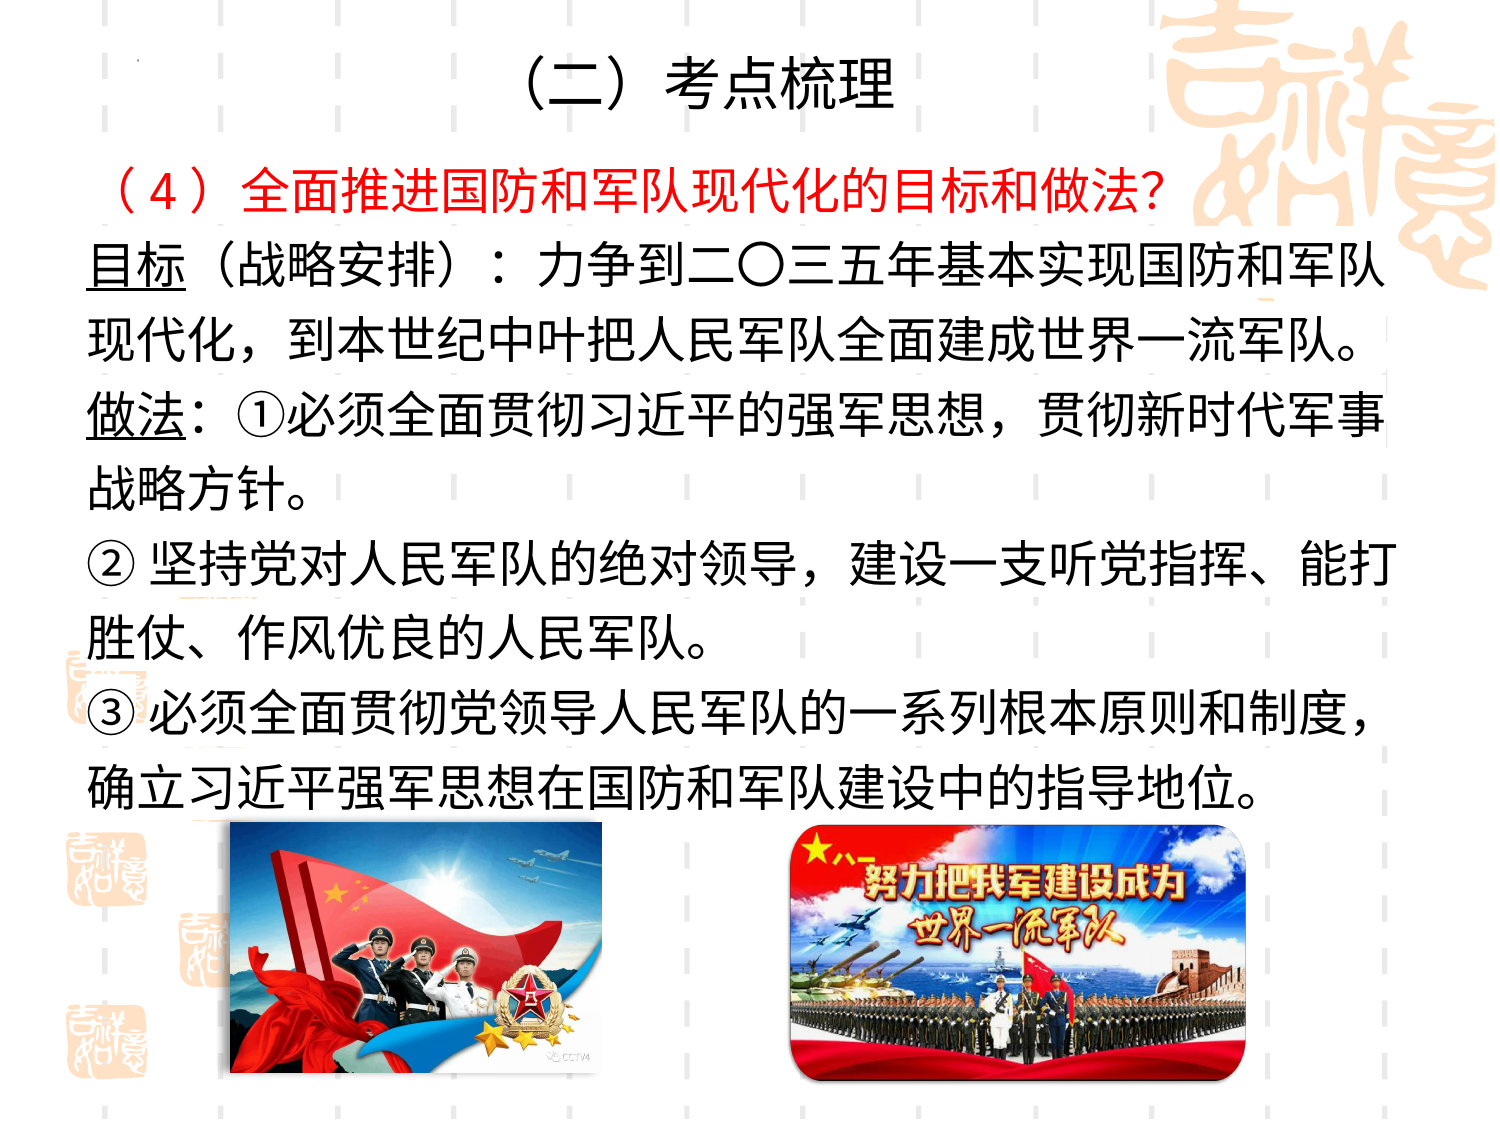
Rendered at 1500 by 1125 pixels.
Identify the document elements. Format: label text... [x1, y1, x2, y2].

picture [230, 822, 602, 1074]
text_box （4）全面推进国防和军队现代化的目标和做法？ 目标（战略安排）：力争到二〇三五年基本实现国防和军队现代化，到本世纪中叶把人民军队全面建成世界一流军队。 做法：①必须全面贯彻习近平的强军思想，贯彻新时代军事战略方针。 ②坚持党对人民军队的绝对领导，建设一支听党指挥、能打胜仗、作风优良的人民军队。 ③必须全面贯彻党领导人民军队的一系列根本原则和制度，确立习近平强军思想在国防和军队建设中的指导地位。 [71, 137, 1418, 824]
text_box （二）考点梳理 [112, 7, 1273, 137]
picture [785, 822, 1248, 1088]
